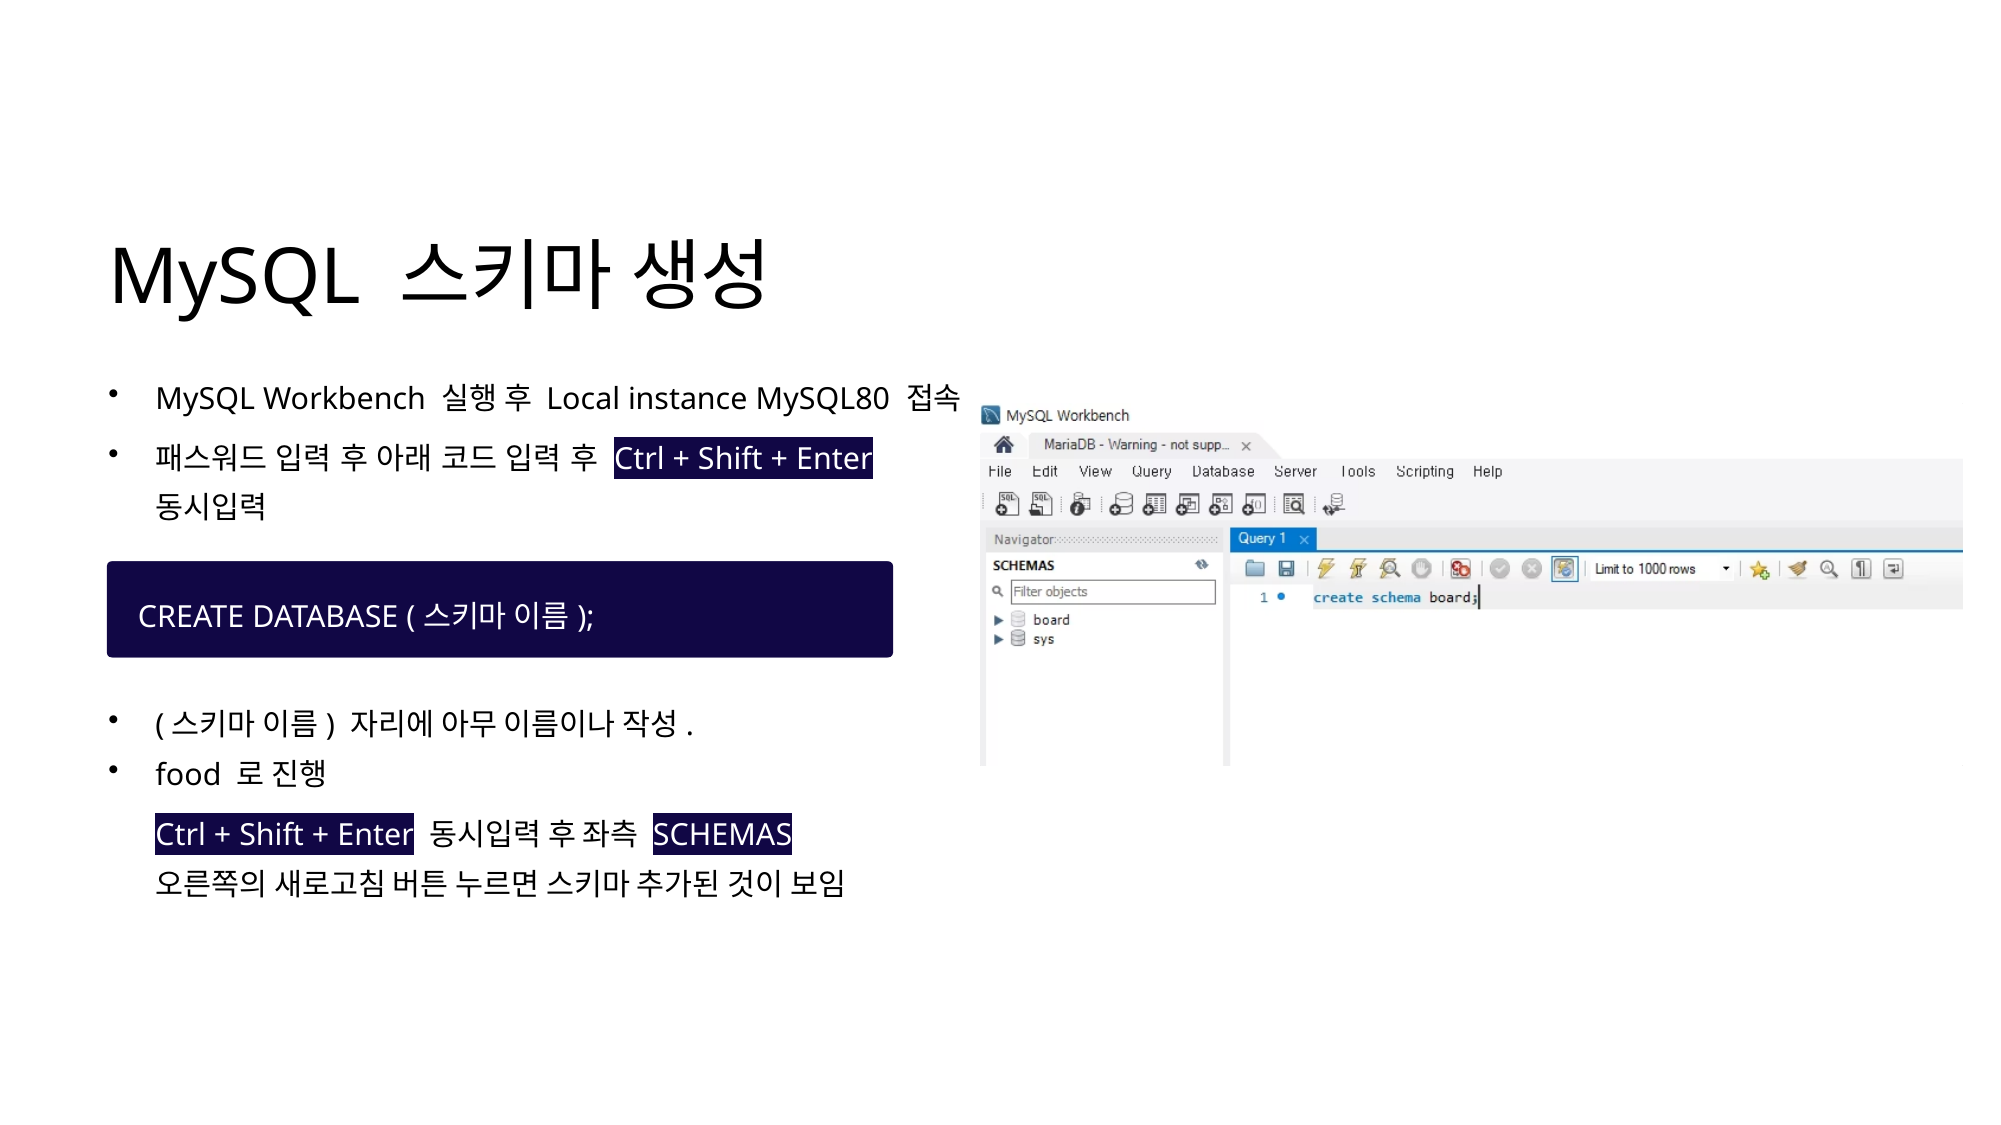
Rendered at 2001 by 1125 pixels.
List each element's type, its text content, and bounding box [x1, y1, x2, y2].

text_box 패스워드 입력 후 아래 코드 입력 후 Ctrl + Shift + Enter 동시입력 [108, 426, 892, 527]
text_box (스키마 이름) 자리에 아무 이름이나 작성. food 로 진행 [108, 692, 892, 792]
text_box Ctrl + Shift + Enter 동시입력 후 좌측 SCHEMAS 오른쪽의 새로고침 버튼 누르면 스키마 추가된 것이 보임 [108, 802, 892, 903]
text_box MySQL 스키마 생성 [108, 222, 884, 320]
picture [978, 401, 1964, 768]
text_box MySQL Workbench 실행 후 Local instance MySQL80 접속 [108, 365, 892, 416]
text_box CREATE DATABASE (스키마 이름); [137, 584, 862, 635]
text_box [106, 561, 894, 658]
